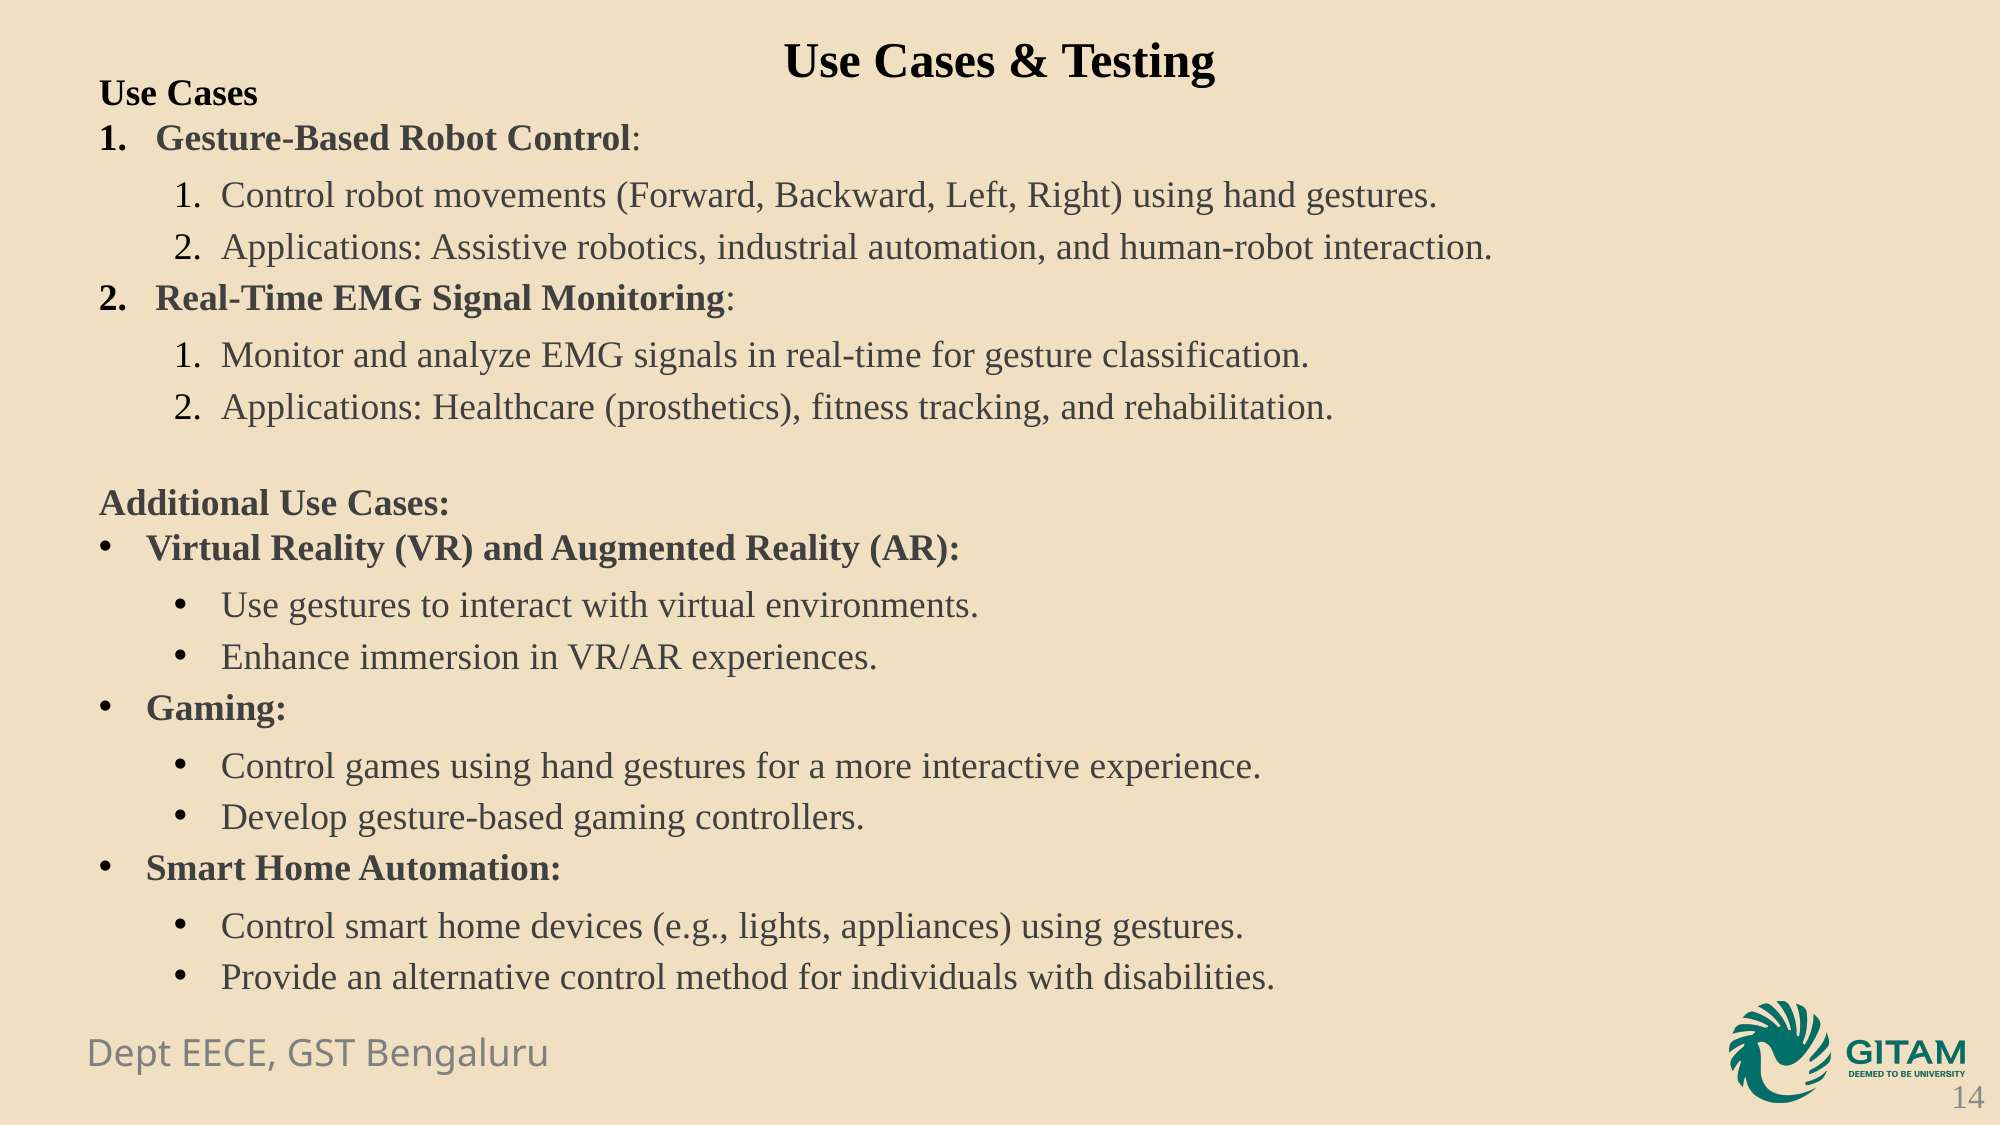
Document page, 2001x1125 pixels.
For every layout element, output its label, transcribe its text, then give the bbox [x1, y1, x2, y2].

text_box Use Cases Gesture-Based Robot Control: Control robot movements (Forward, Backward, Left, Right) using hand gestures. Applications: Assistive robotics, industrial automation, and human-robot interaction. Real-Time EMG Signal Monitoring: Monitor and analyze EMG signals in real-time for gesture classification. Applications: Healthcare (prosthetics), fitness tracking, and rehabilitation. Additional Use Cases: Virtual Reality (VR) and Augmented Reality (AR): Use gestures to interact with virtual environments. Enhance immersion in VR/AR experiences. Gaming: Control games using hand gestures for a more interactive experience. Develop gesture-based gaming controllers. Smart Home Automation: Control smart home devices (e.g., lights, appliances) using gestures. Provide an alternative control method for individuals with disabilities. [84, 60, 1889, 1125]
slide_number 14 [1889, 1065, 2000, 1125]
picture [1889, 1001, 1965, 1065]
text_box Use Cases & Testing [136, 19, 1862, 60]
